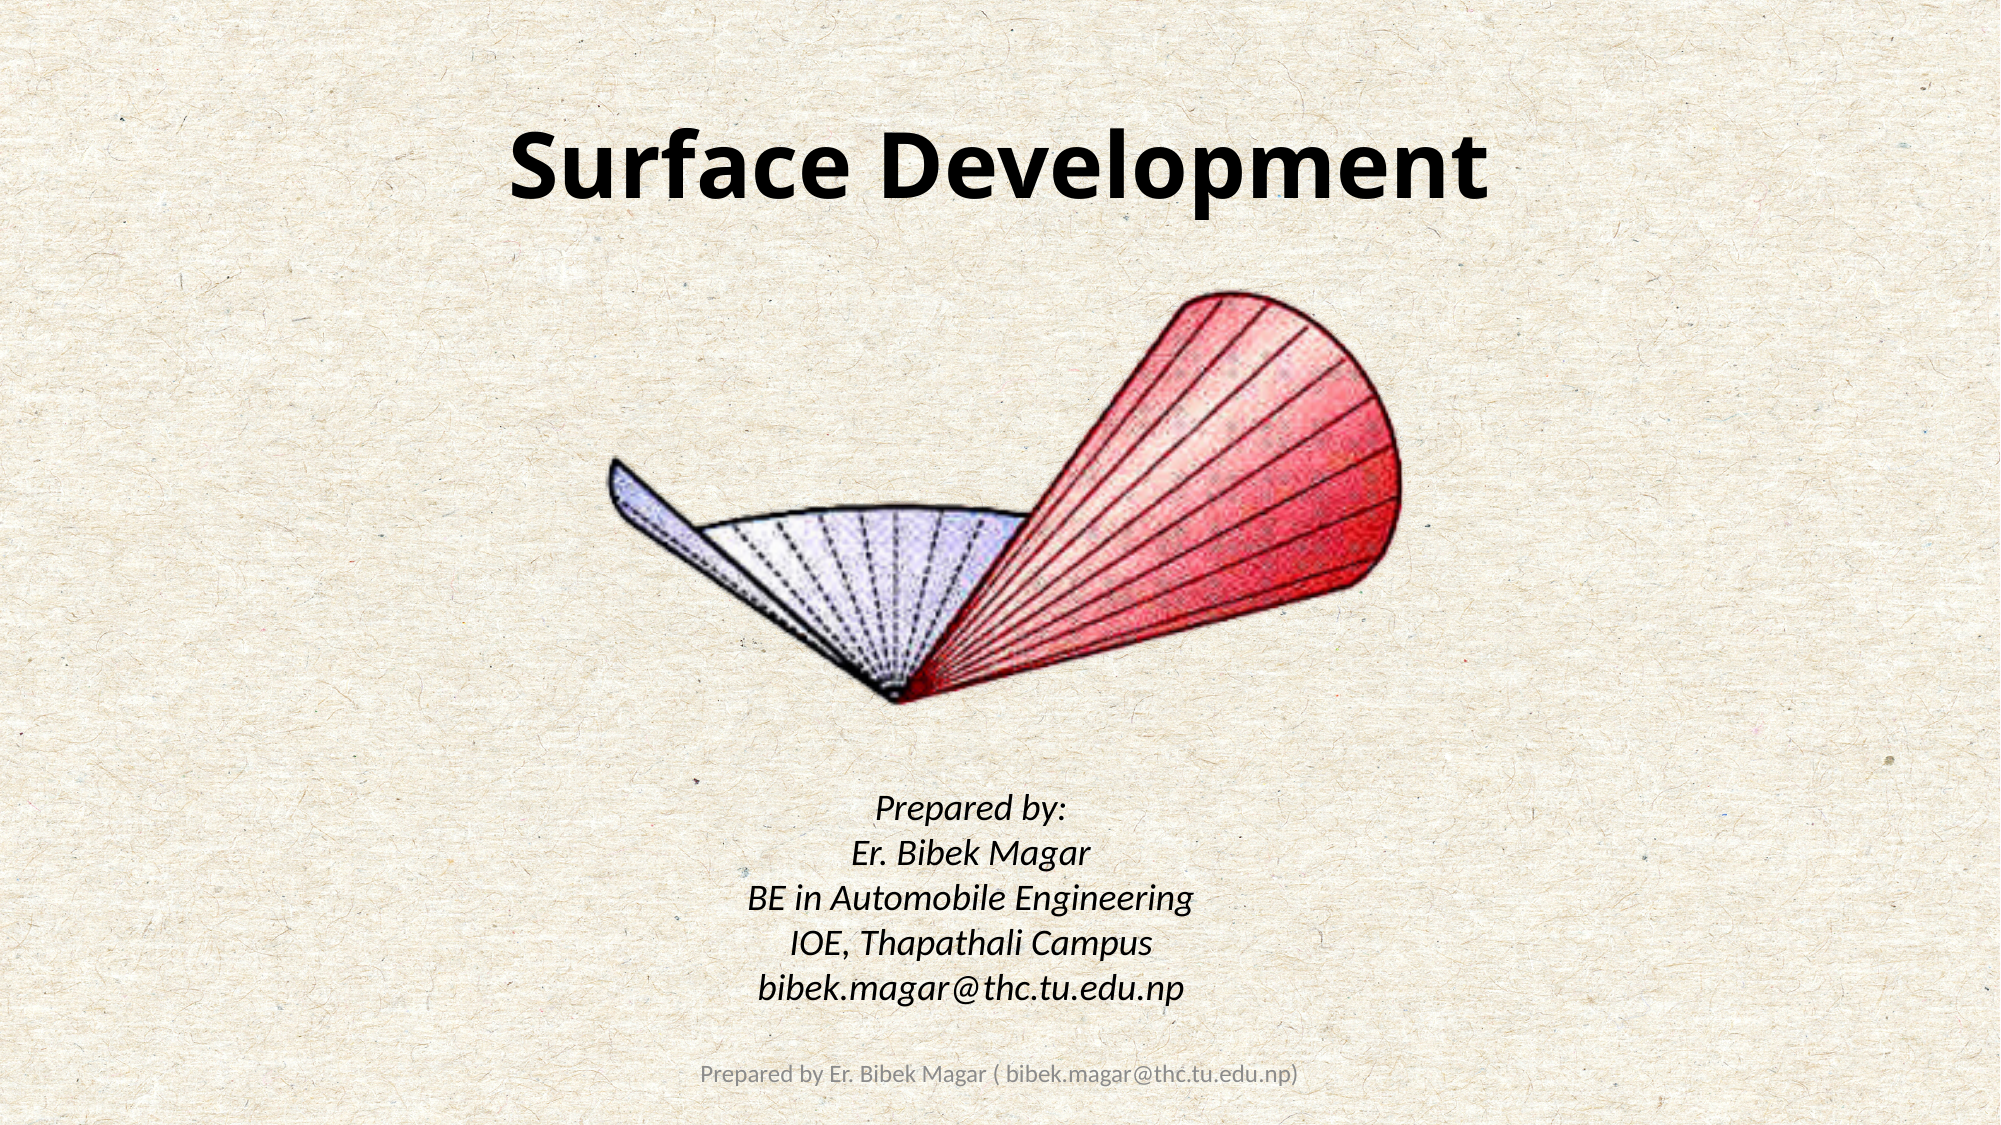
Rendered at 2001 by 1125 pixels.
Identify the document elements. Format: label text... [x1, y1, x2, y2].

picture [0, 0, 2001, 1125]
text_box Prepared by: Er. Bibek Magar BE in Automobile Engineering IOE, Thapathali Campus bibek.magar@thc.tu.edu.np [465, 776, 1478, 1061]
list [464, 277, 1478, 776]
footer Prepared by Er. Bibek Magar ( bibek.magar@thc.tu.edu.np) [662, 1042, 1338, 1103]
title Surface Development [137, 59, 1863, 278]
